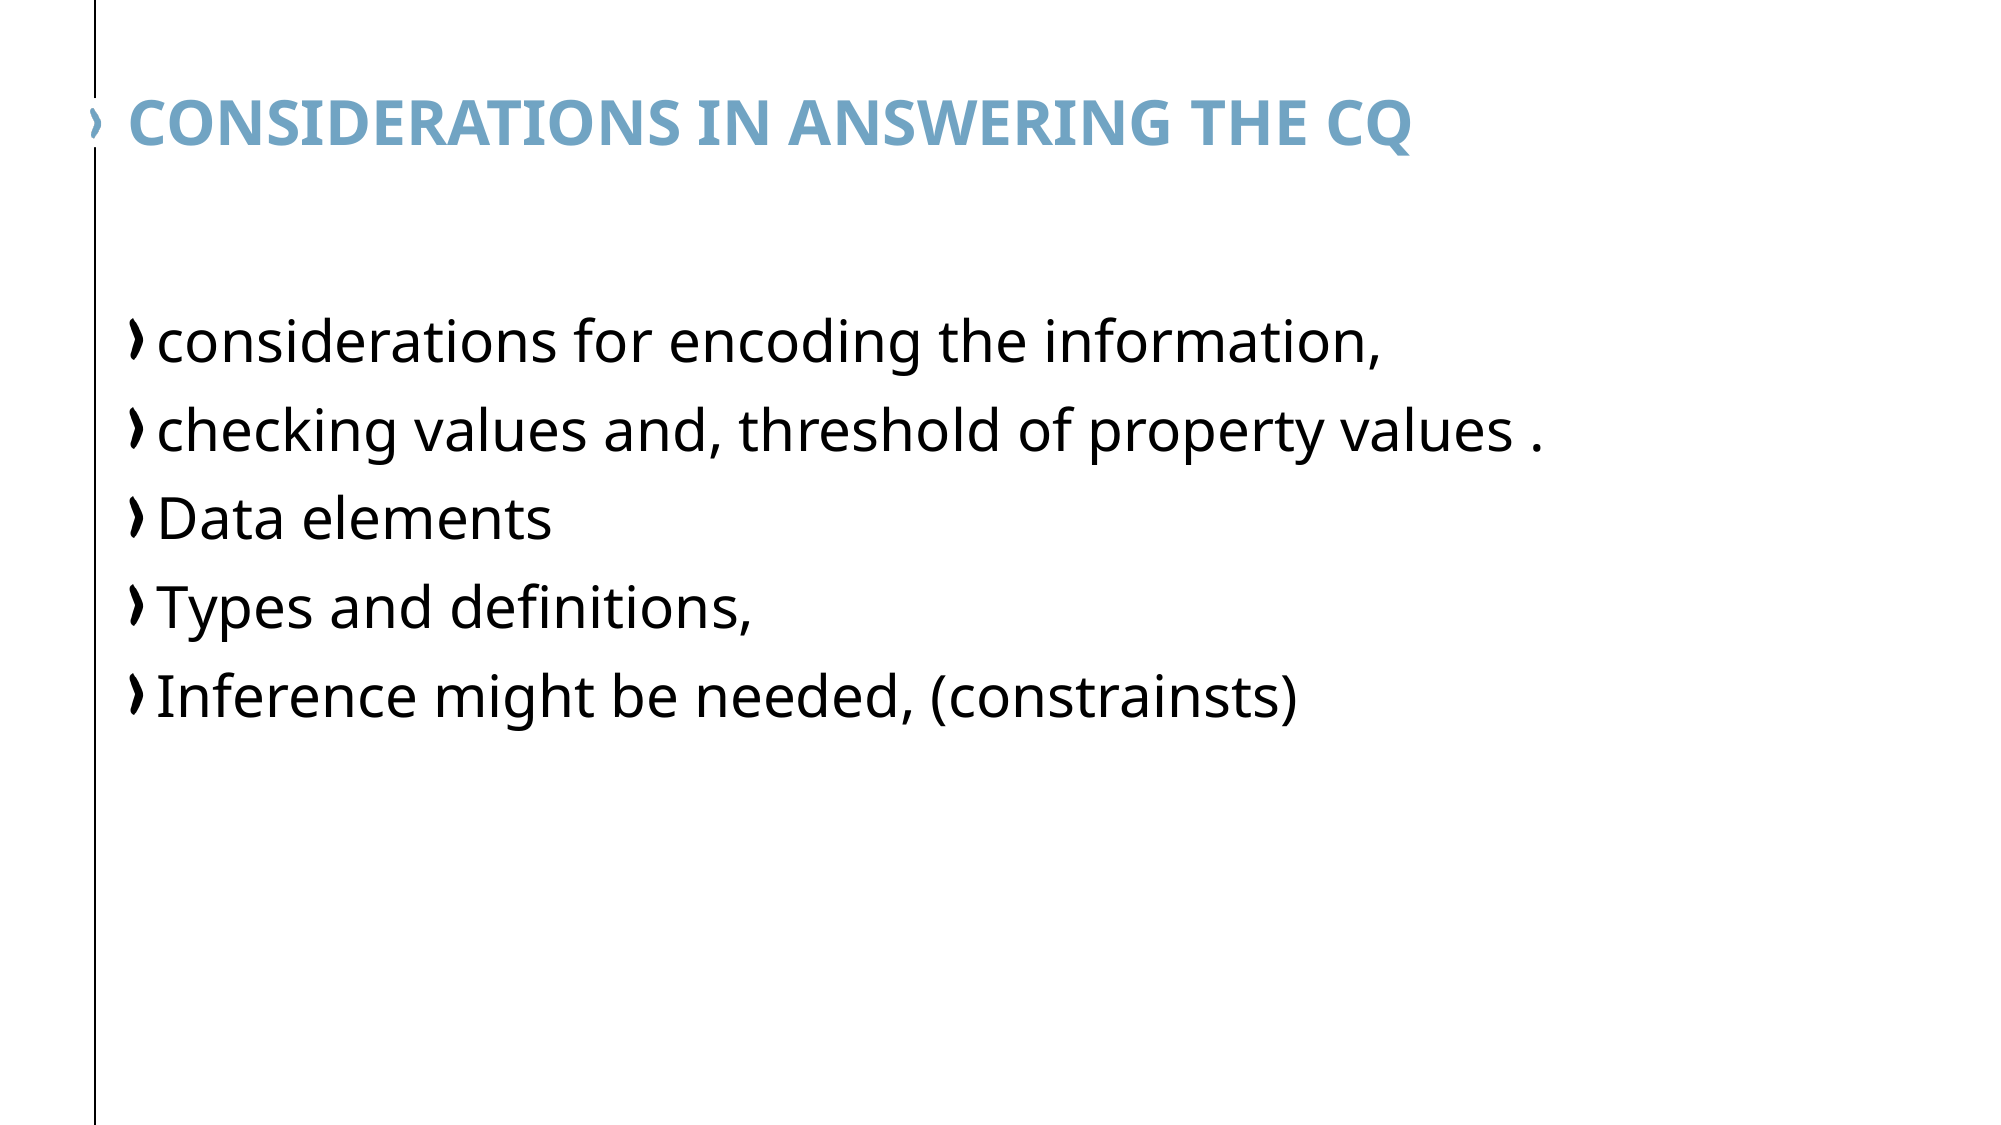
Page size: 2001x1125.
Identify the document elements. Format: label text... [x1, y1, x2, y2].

picture [127, 407, 144, 449]
picture [127, 584, 144, 626]
picture [127, 496, 144, 538]
picture [88, 106, 102, 140]
picture [127, 673, 144, 715]
list considerations for encoding the information, checking values and, threshold of property values . Data elements Types and definitions, Inference might be needed, (constrainsts) [127, 304, 1904, 1033]
picture [127, 318, 144, 360]
title Considerations in answering the CQ [127, 101, 1904, 146]
